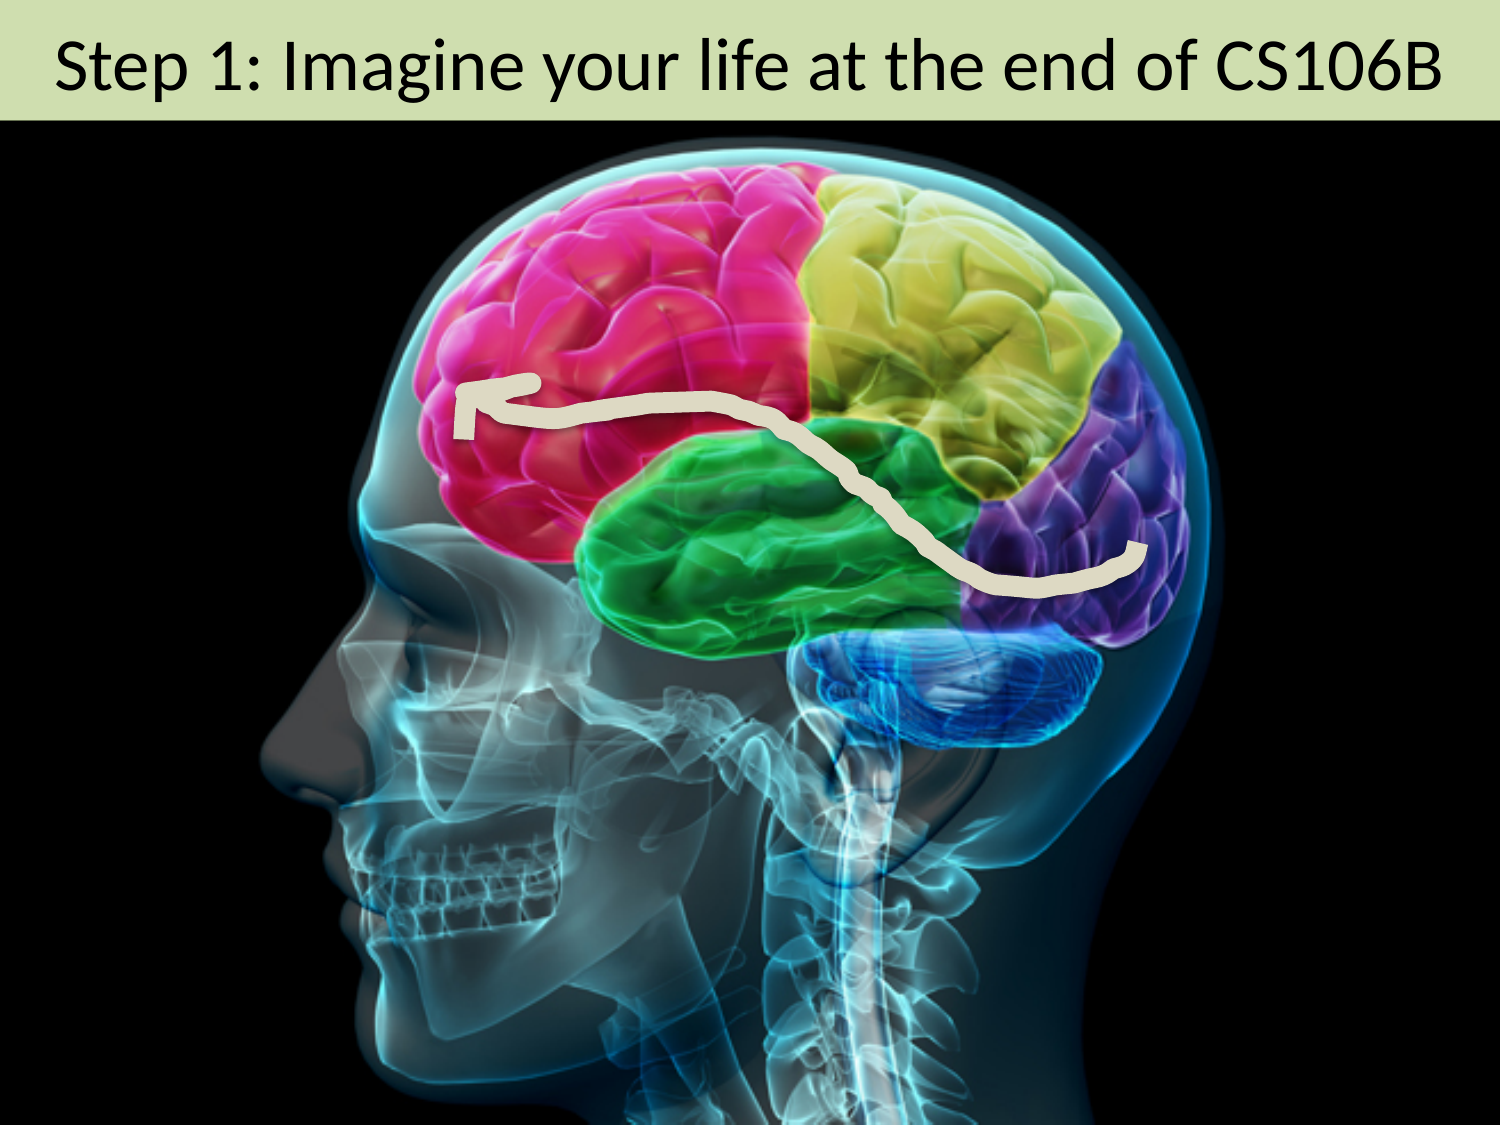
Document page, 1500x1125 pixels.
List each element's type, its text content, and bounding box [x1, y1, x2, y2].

text_box Step 1: Imagine your life at the end of CS106B [0, 0, 1500, 120]
picture [0, 120, 1500, 1125]
